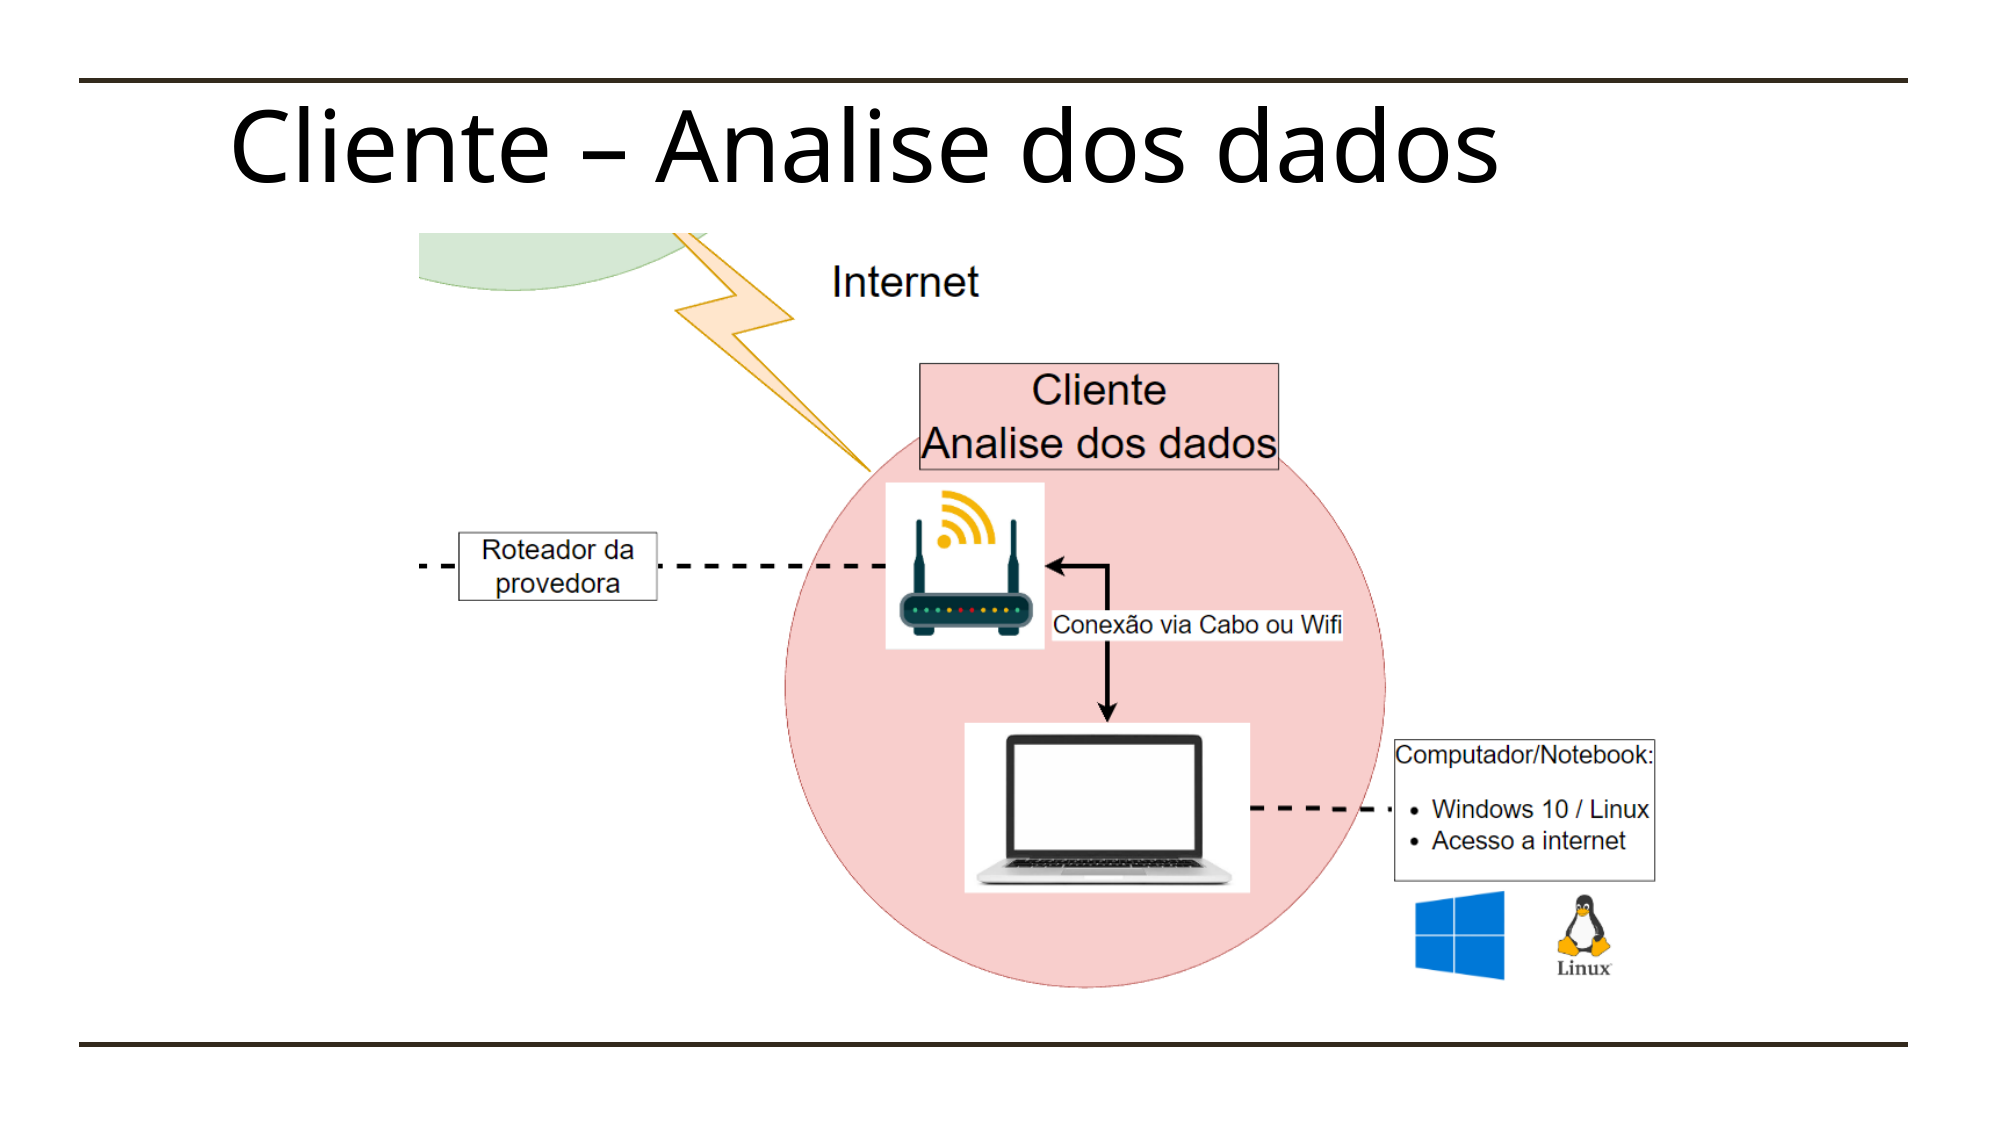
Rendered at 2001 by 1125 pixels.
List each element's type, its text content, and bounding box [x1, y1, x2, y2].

picture [419, 233, 1739, 1034]
title Cliente – Analise dos dados [213, 0, 1958, 320]
